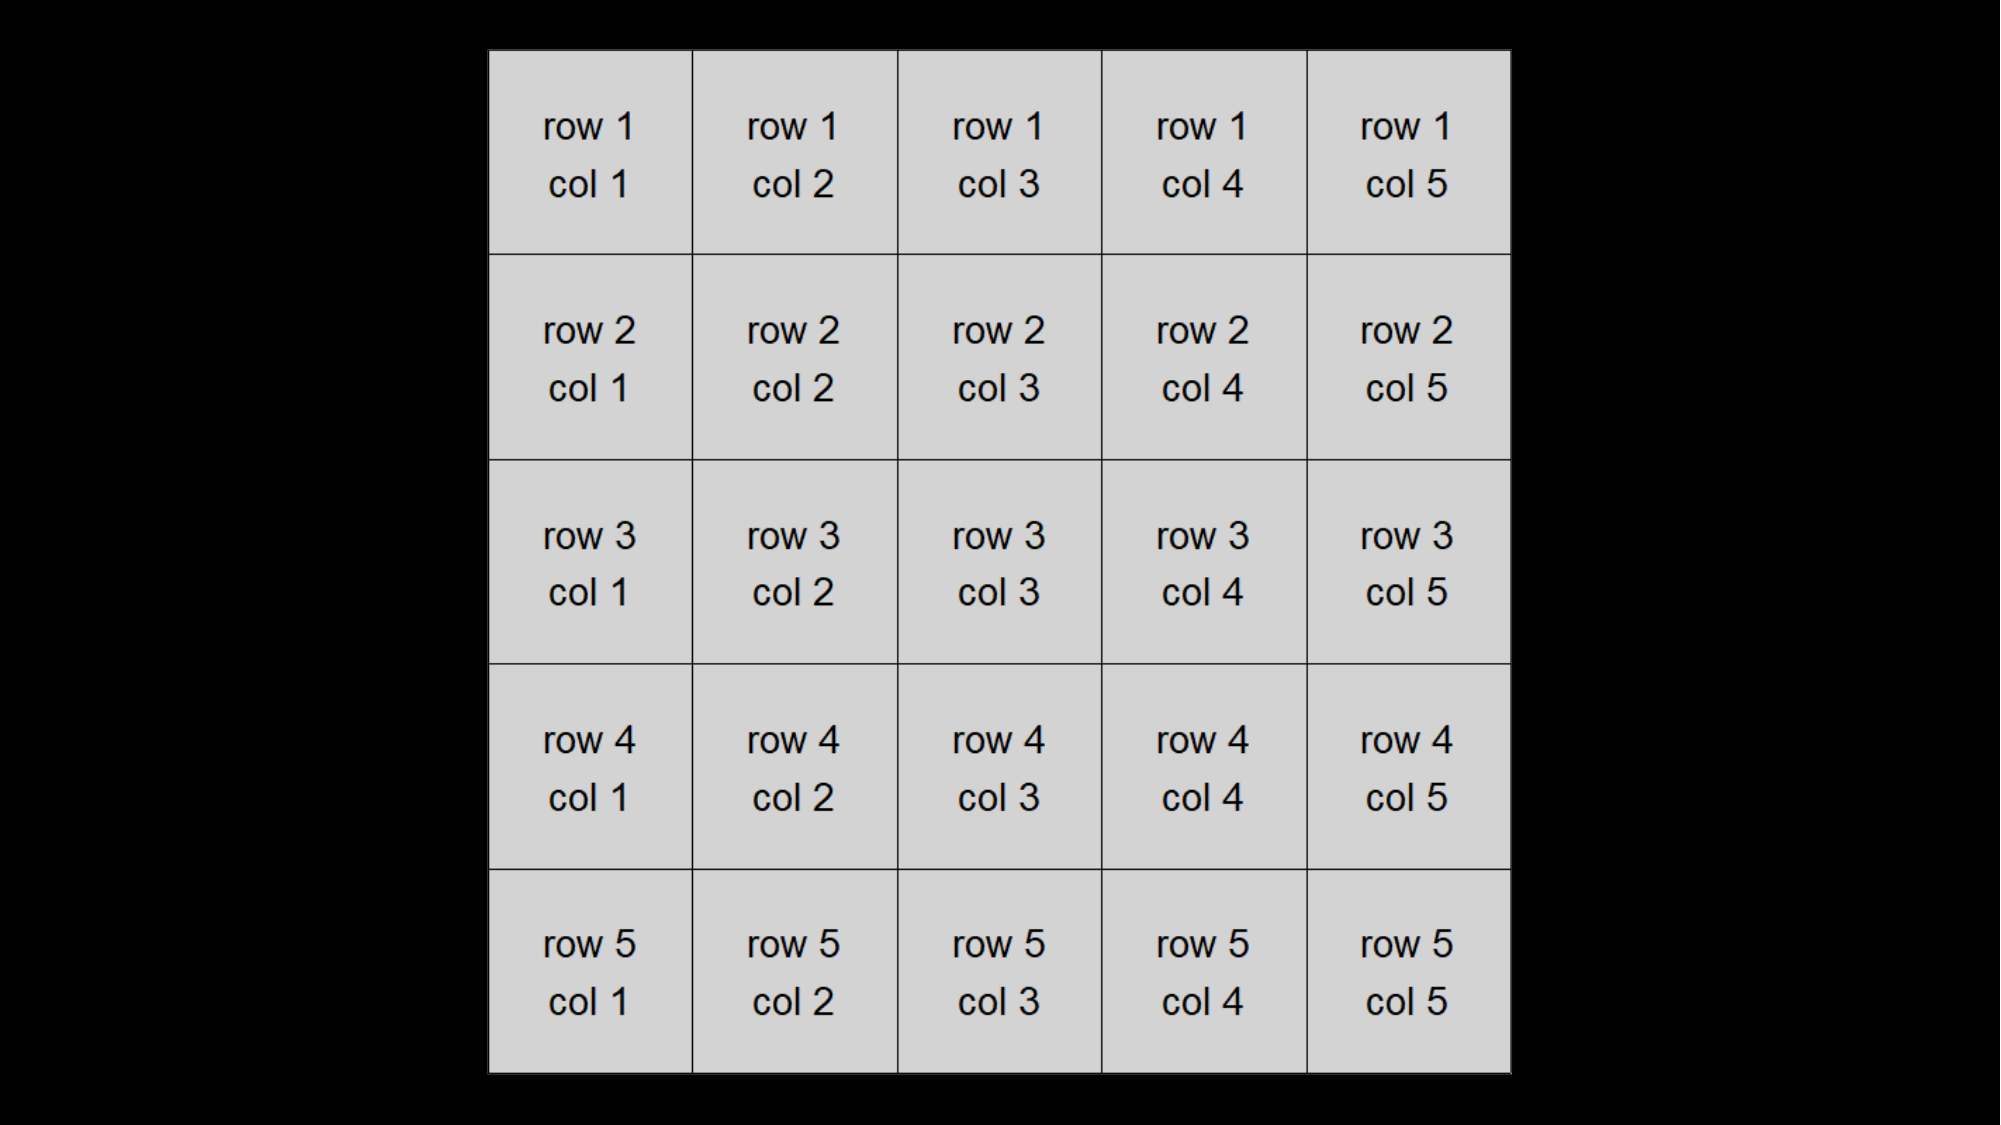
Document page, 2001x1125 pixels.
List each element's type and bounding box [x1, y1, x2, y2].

picture [156, 0, 1844, 1125]
